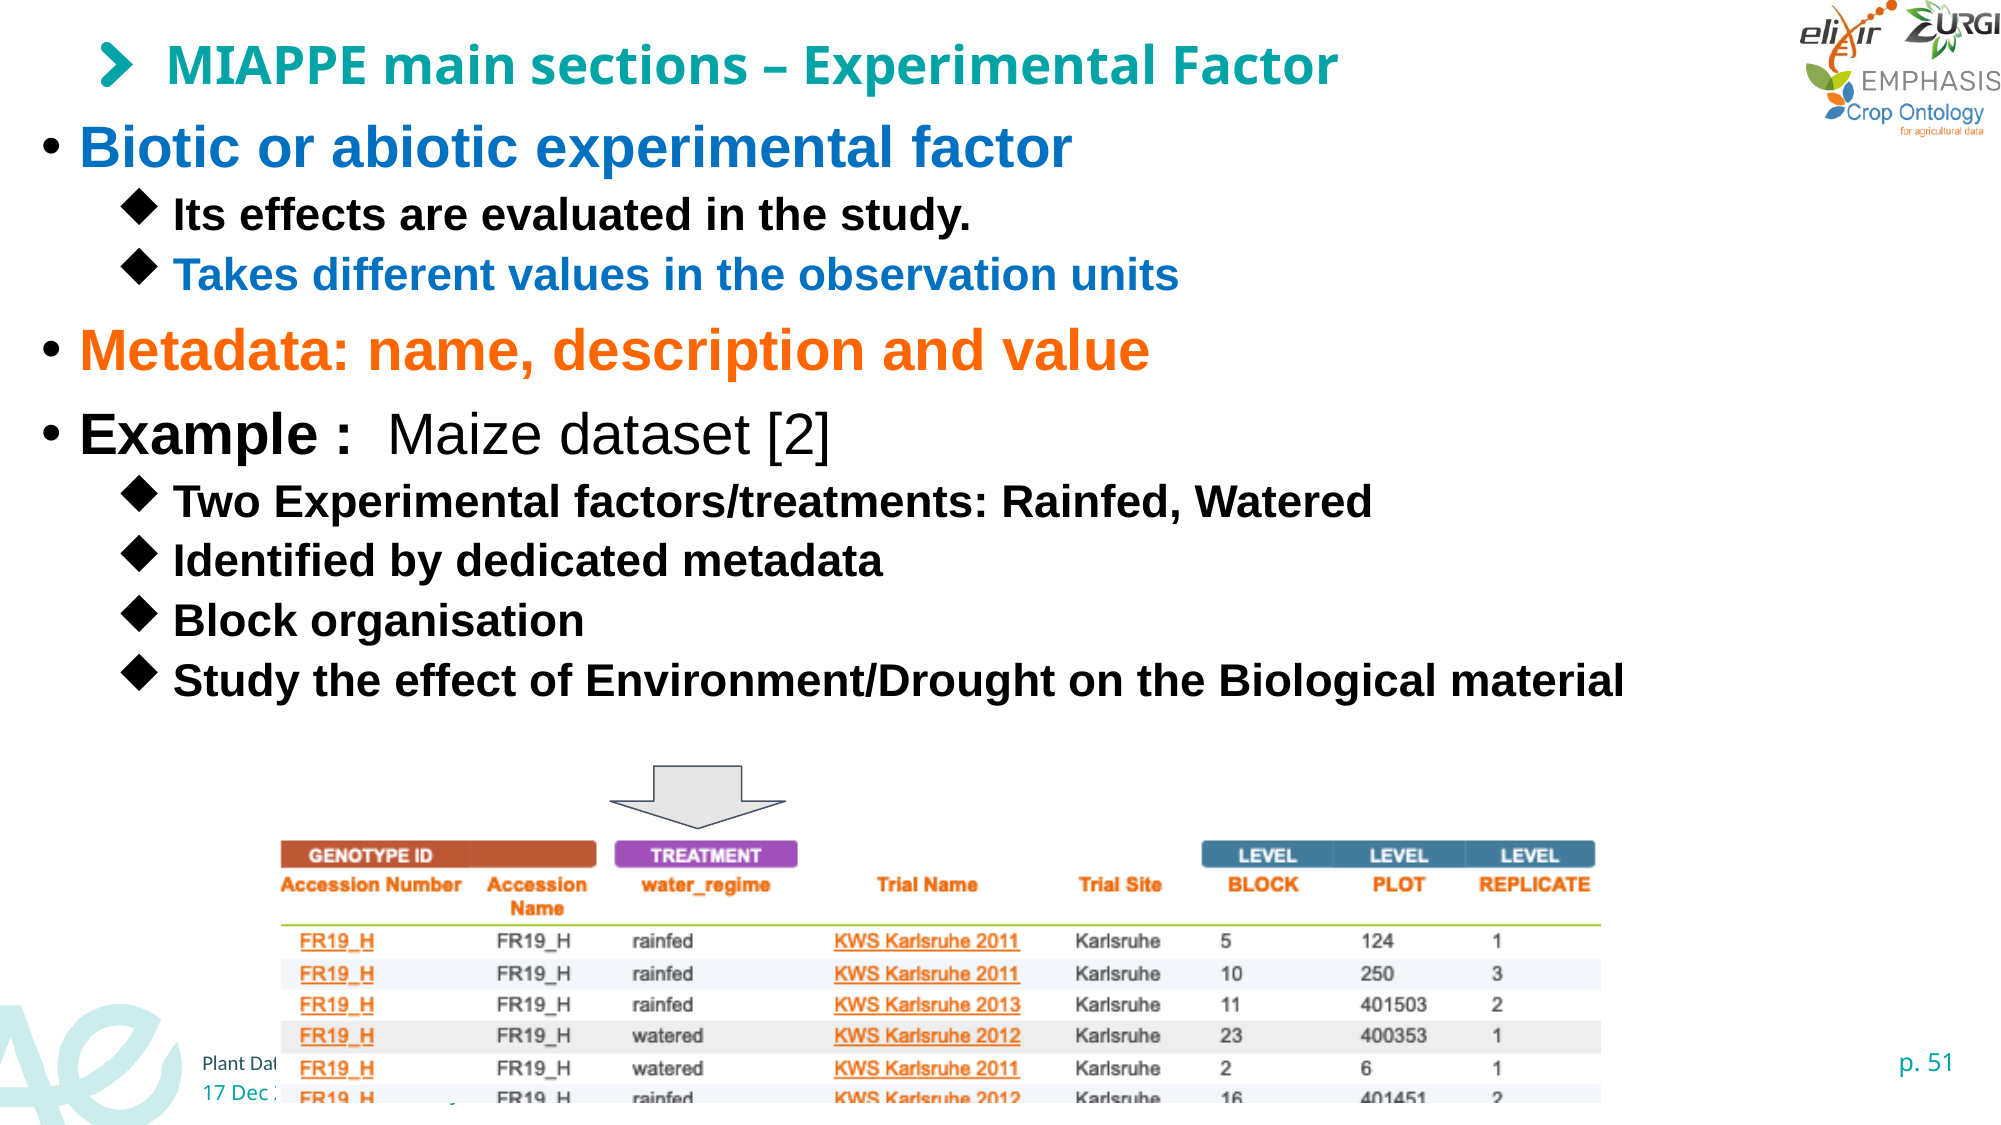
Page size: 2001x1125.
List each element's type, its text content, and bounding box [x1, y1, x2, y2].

picture [101, 42, 134, 87]
picture [1800, 0, 2001, 138]
title MIAPPE main sections – Experimental Factor [101, 4, 1396, 109]
picture [0, 996, 188, 1125]
picture [276, 830, 1601, 1103]
picture [1904, 0, 2000, 60]
list Biotic or abiotic experimental factor Its effects are evaluated in the study. Takes different values in the observation units Metadata: name, description and value Example : Maize dataset [2] Two Experimental factors/treatments: Rainfed, Watered Identified by dedicated metadata Block organisation Study the effect of Environment/Drought on the Biological material [26, 109, 1952, 831]
